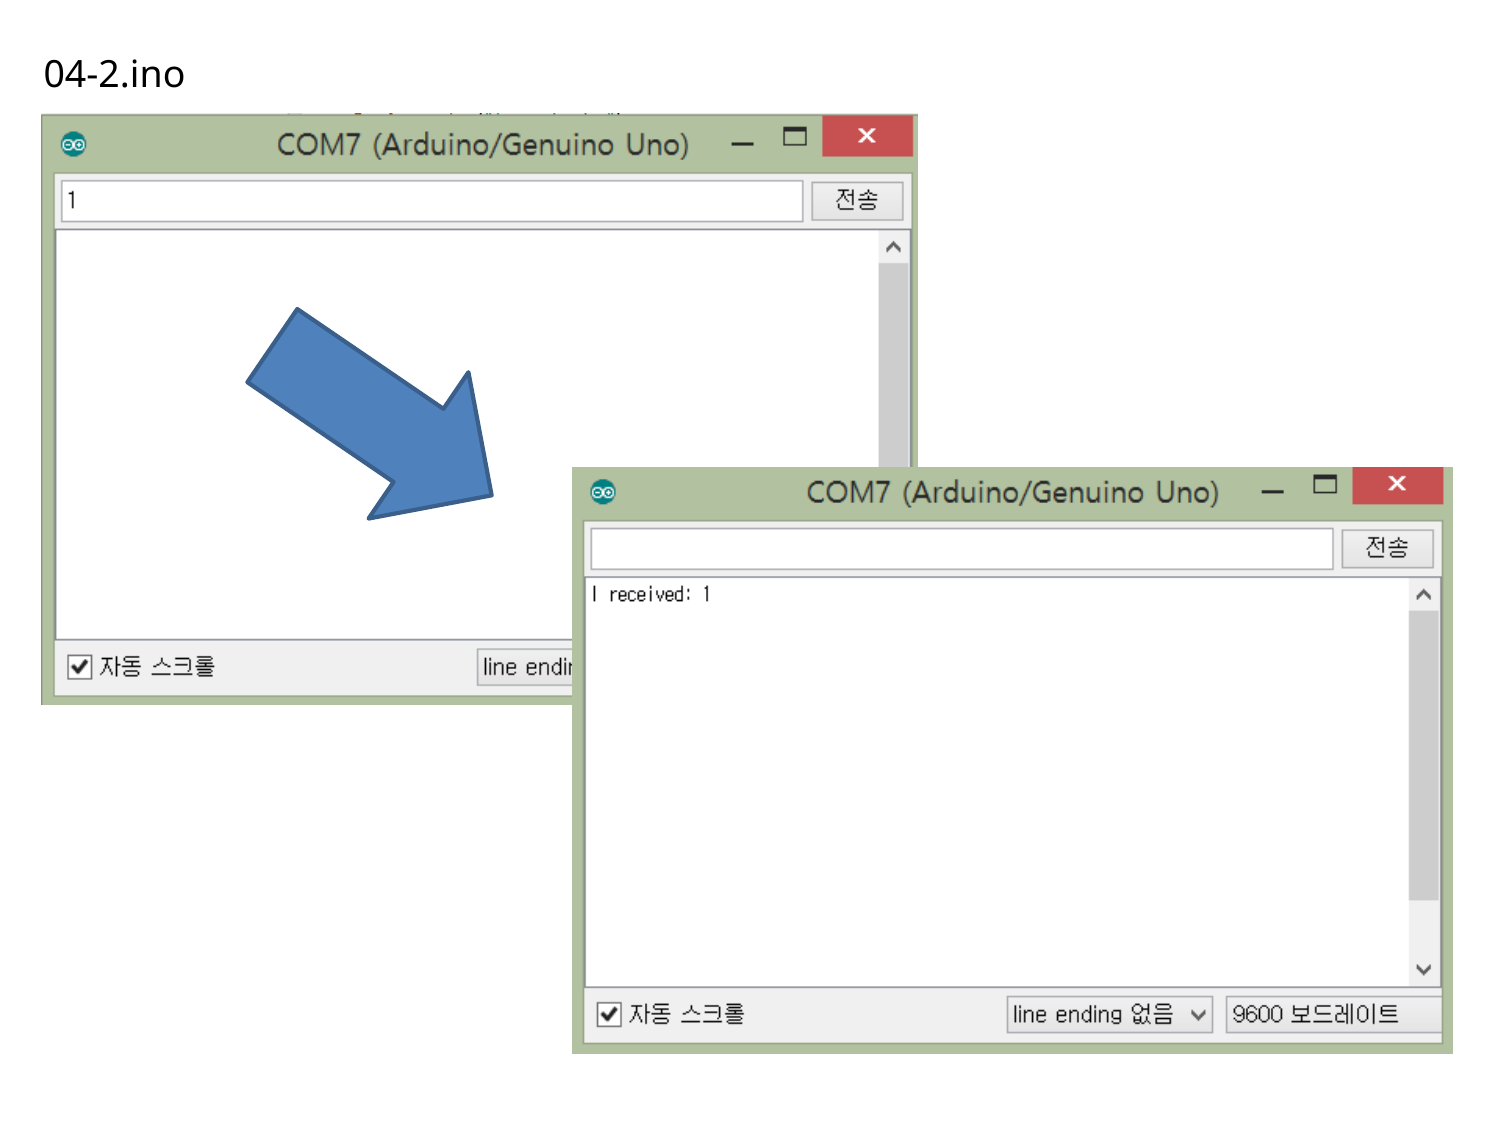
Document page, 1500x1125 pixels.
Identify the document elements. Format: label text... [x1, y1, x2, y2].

picture [41, 113, 1453, 1055]
text_box 04-2.ino [28, 42, 201, 103]
